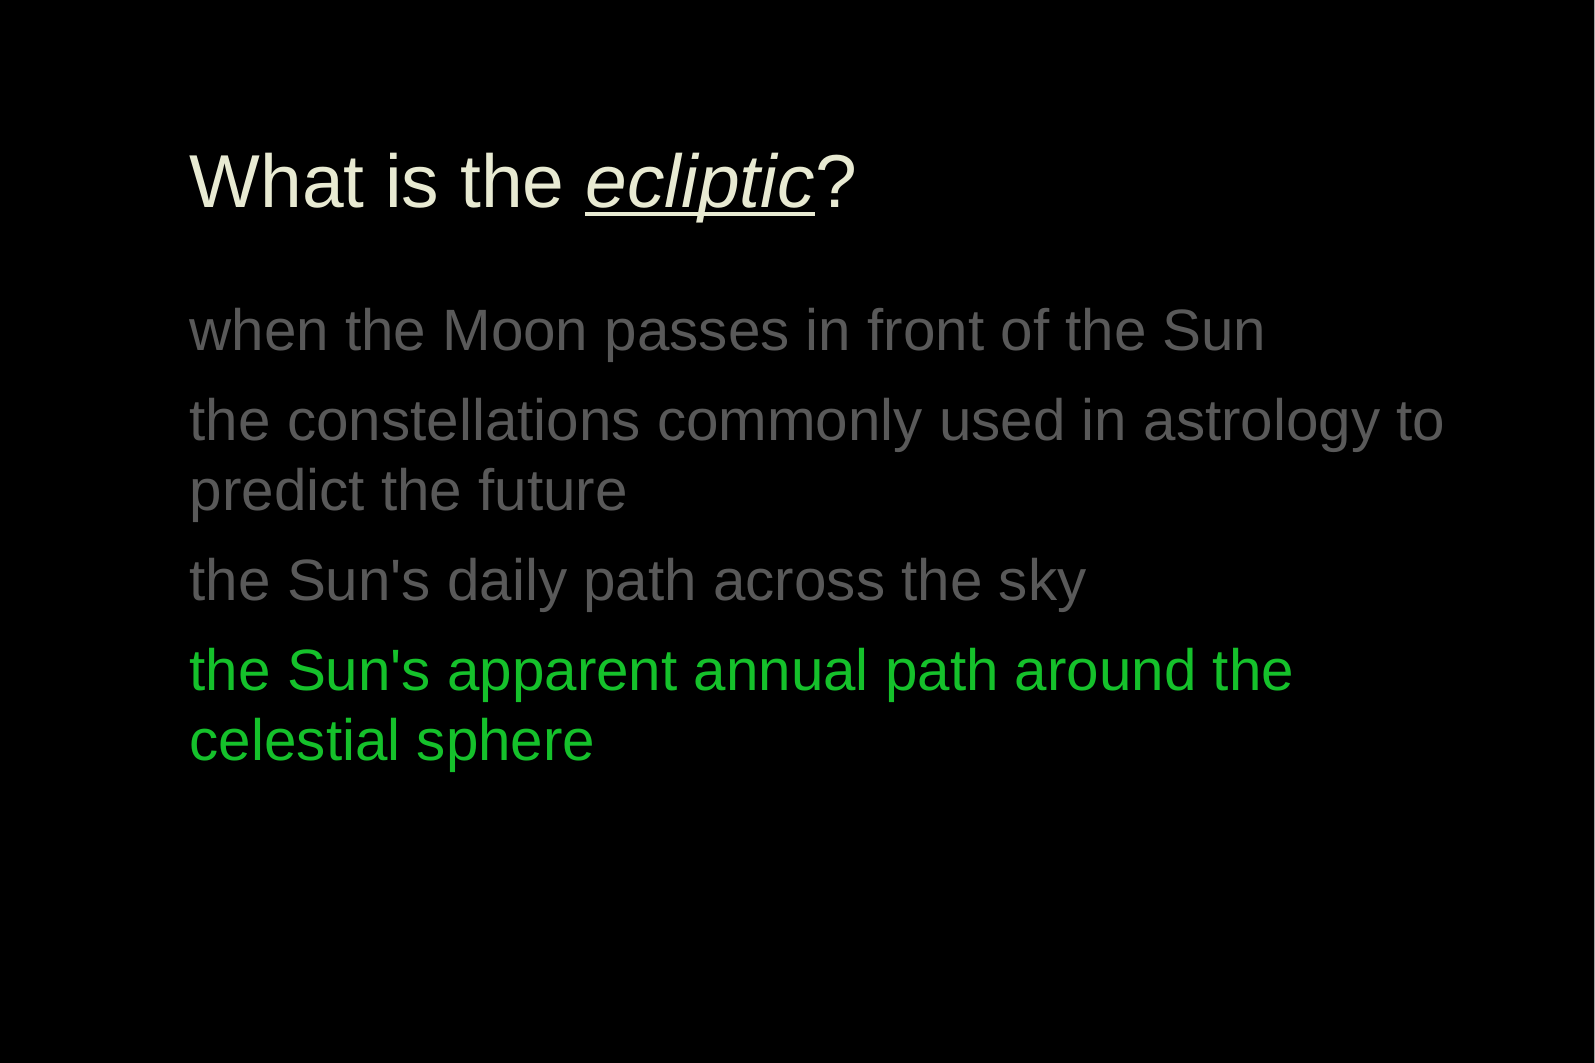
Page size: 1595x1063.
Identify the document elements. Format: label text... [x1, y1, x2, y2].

text_box What is the ecliptic? when the Moon passes in front of the Sun the constellations commonly used in astrology to predict the future the Sun's daily path across the sky the Sun's apparent annual path around the celestial sphere [174, 124, 1475, 879]
